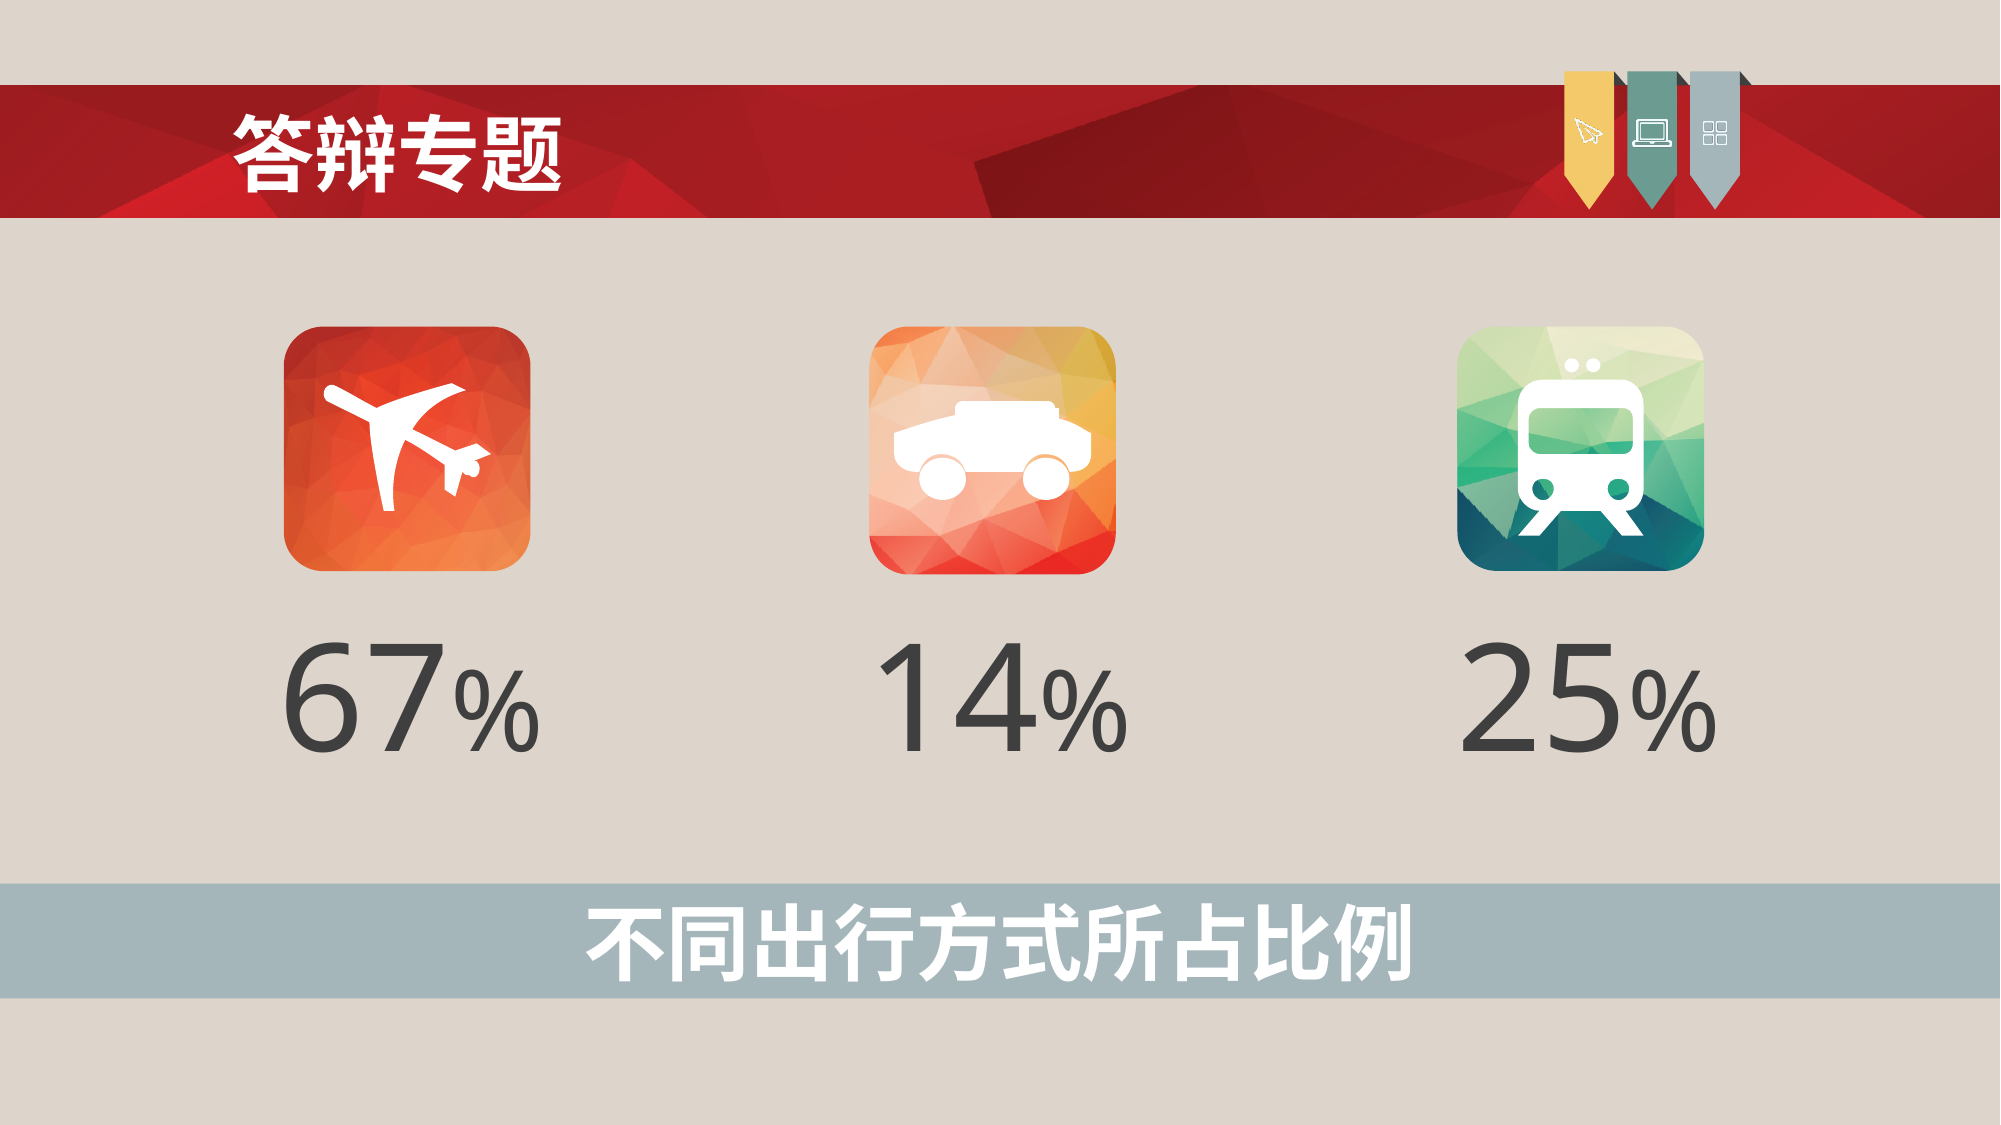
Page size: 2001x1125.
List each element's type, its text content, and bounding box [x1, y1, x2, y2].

text_box [1022, 457, 1070, 500]
text_box [919, 457, 967, 500]
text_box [1456, 326, 1705, 571]
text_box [0, 71, 2000, 218]
text_box [869, 326, 1116, 575]
text_box 25% [1421, 593, 1756, 789]
text_box 14% [833, 593, 1167, 789]
text_box 67% [244, 593, 578, 789]
text_box 不同出行方式所占比例 [0, 883, 2000, 999]
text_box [283, 326, 531, 572]
text_box [894, 401, 1092, 472]
